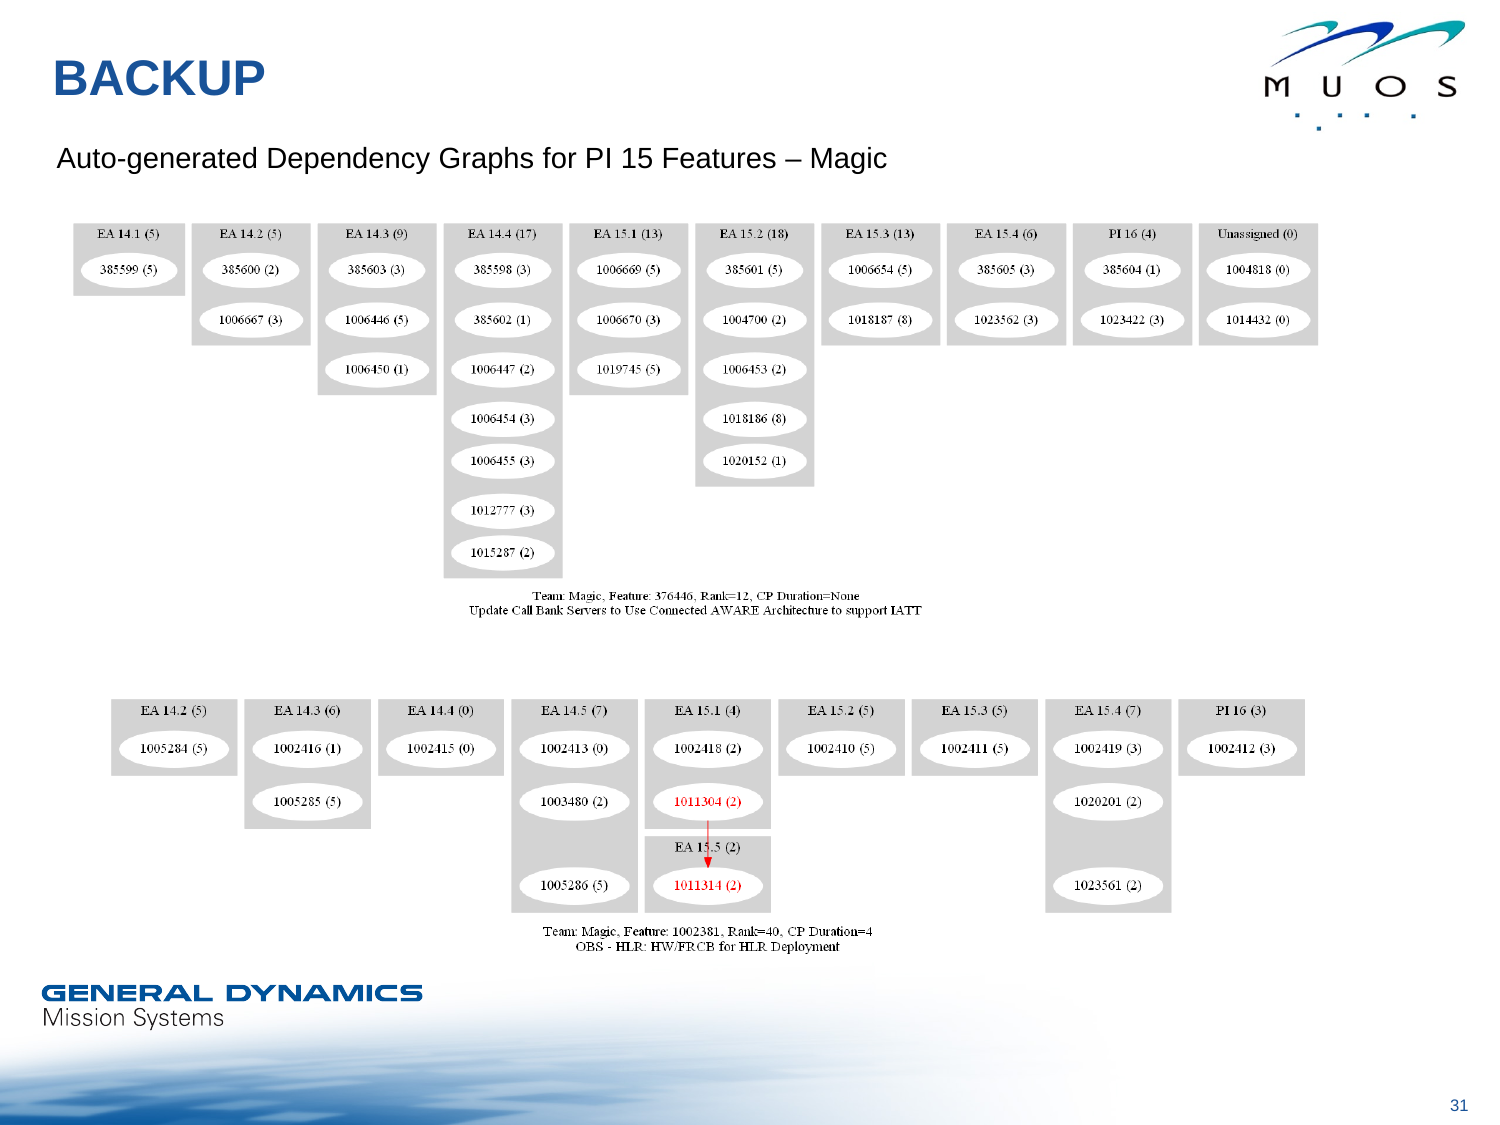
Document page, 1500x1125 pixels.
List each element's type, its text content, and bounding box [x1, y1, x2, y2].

picture [62, 212, 1329, 626]
picture [0, 687, 1500, 1125]
title BACKUP [37, 37, 1463, 125]
picture [1258, 12, 1475, 106]
slide_number 31 [1412, 1062, 1484, 1123]
list Auto-generated Dependency Graphs for PI 15 Features – Magic [41, 125, 1467, 174]
